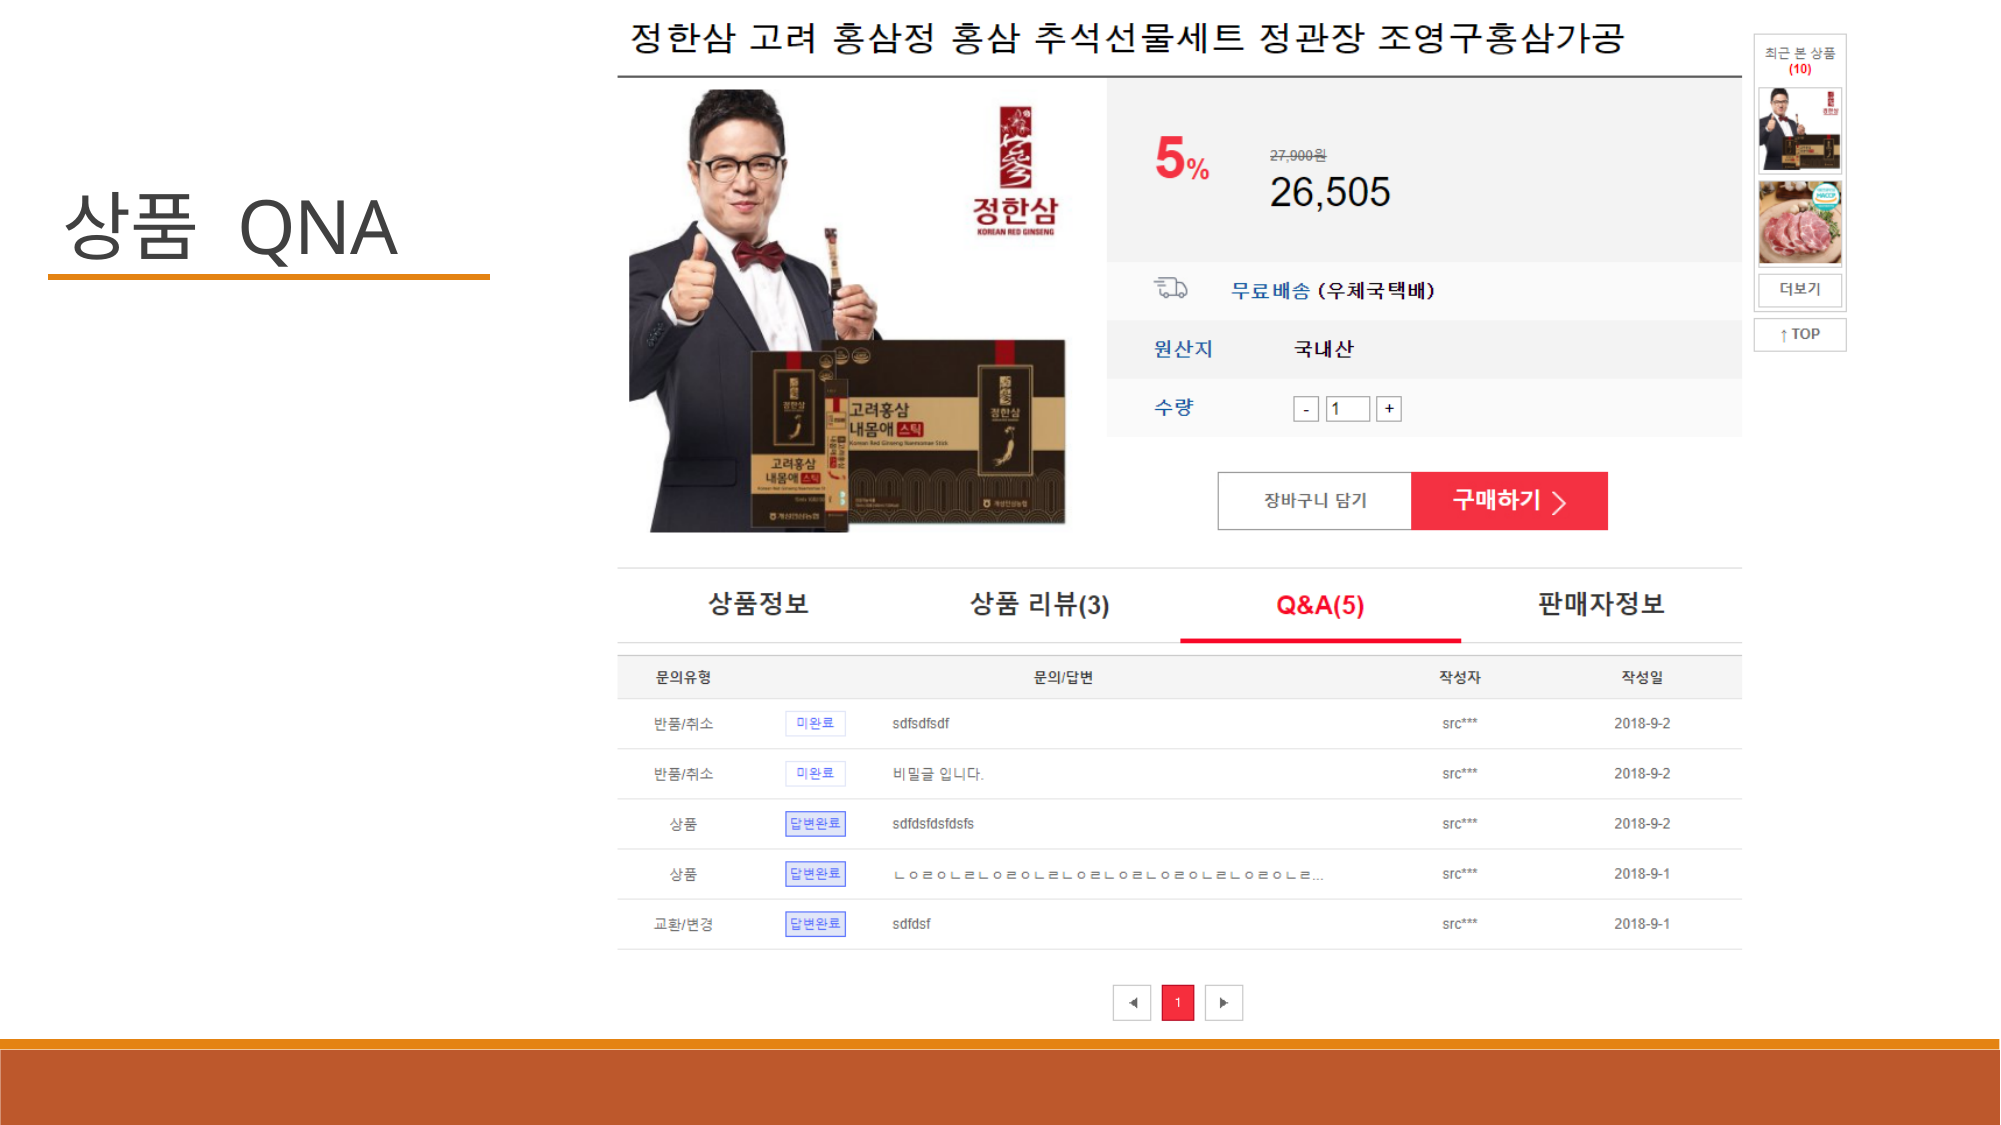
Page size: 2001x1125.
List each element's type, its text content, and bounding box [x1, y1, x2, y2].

picture [605, 14, 1855, 1036]
text_box 상품 QNA [47, 0, 490, 274]
